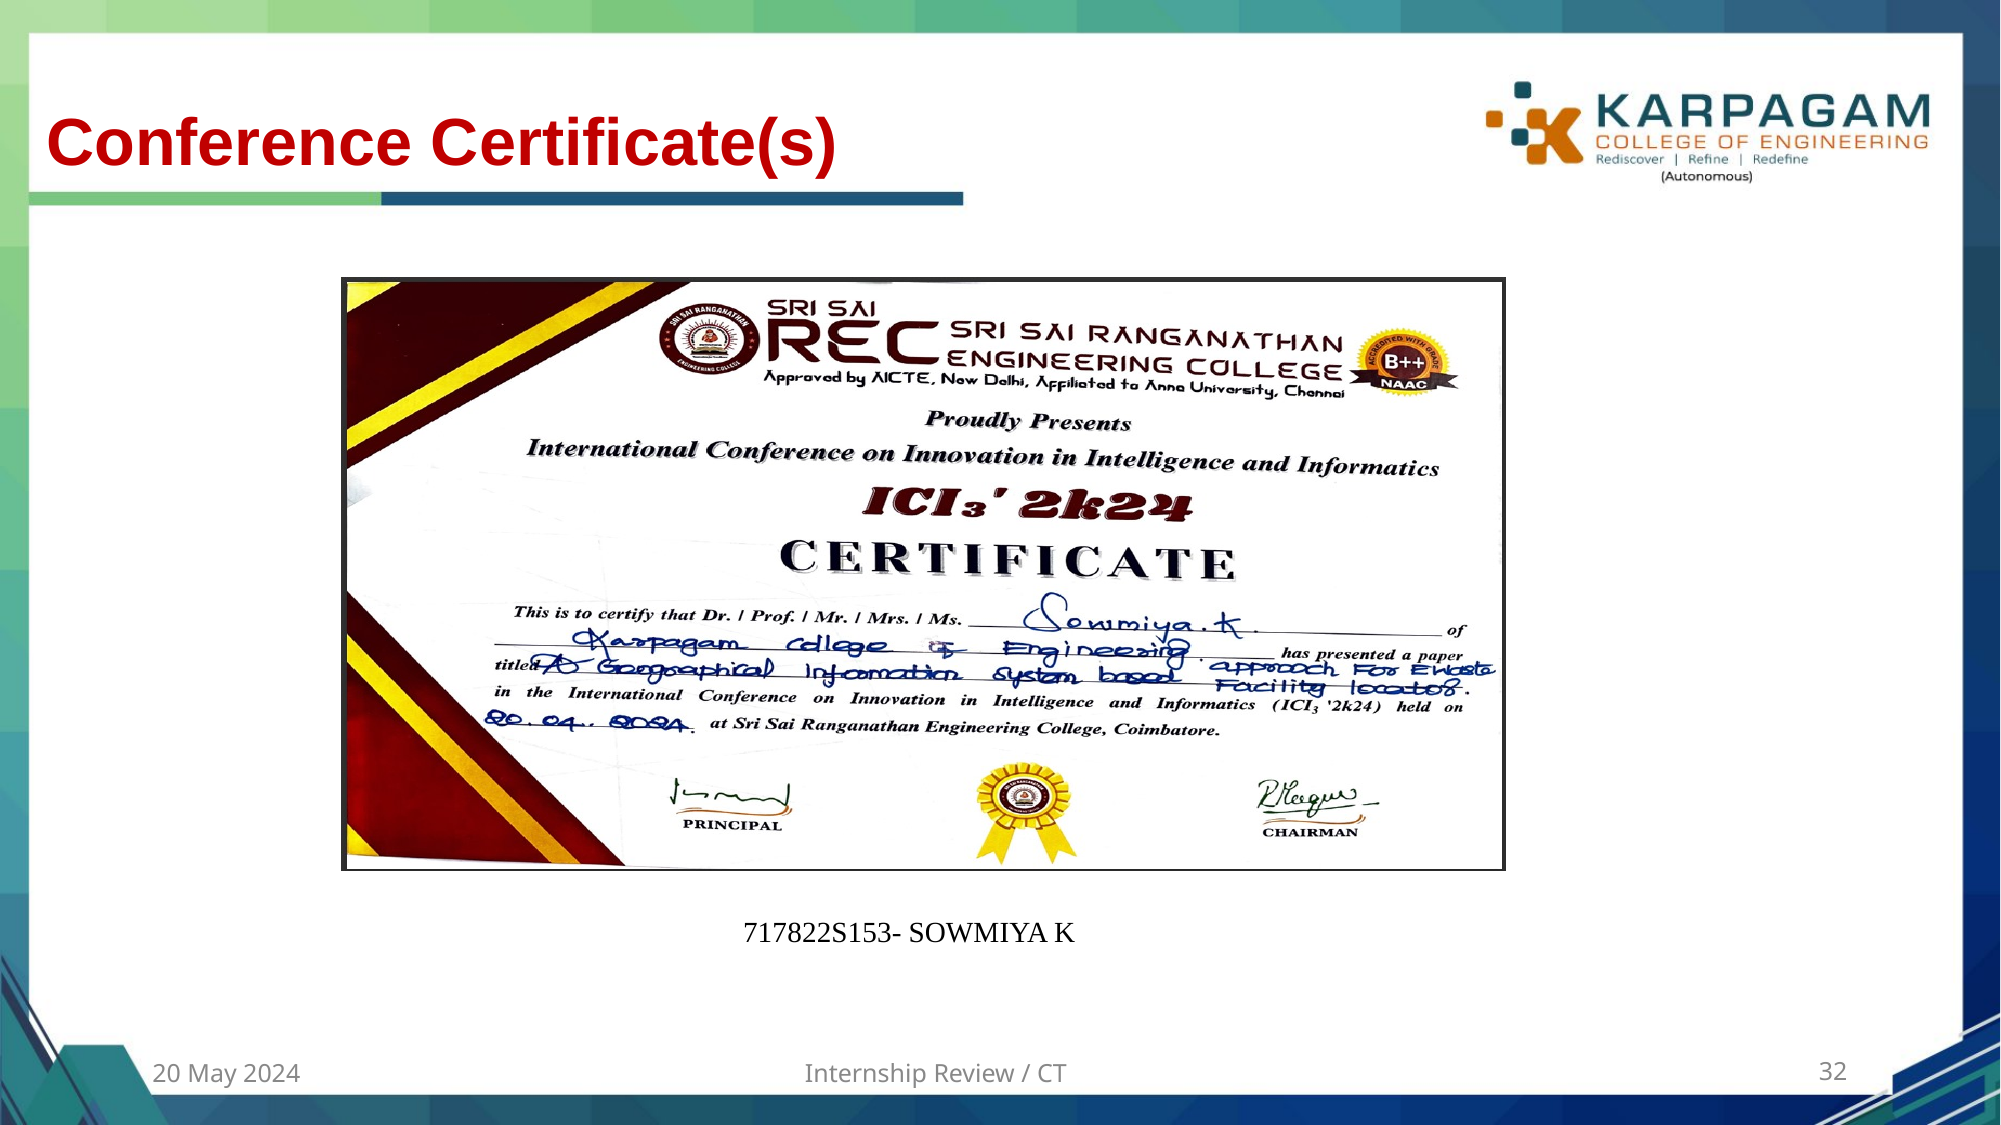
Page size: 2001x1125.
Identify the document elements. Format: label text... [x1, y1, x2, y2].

slide_number ‹#› [1412, 1042, 1863, 1103]
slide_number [137, 1042, 588, 1103]
footer Internship Review / CT [624, 1042, 1300, 1103]
title Conference Certificate(s) [31, 35, 1863, 253]
picture [0, 0, 2001, 1125]
text_box 717822S153- SOWMIYA K [728, 906, 1119, 957]
